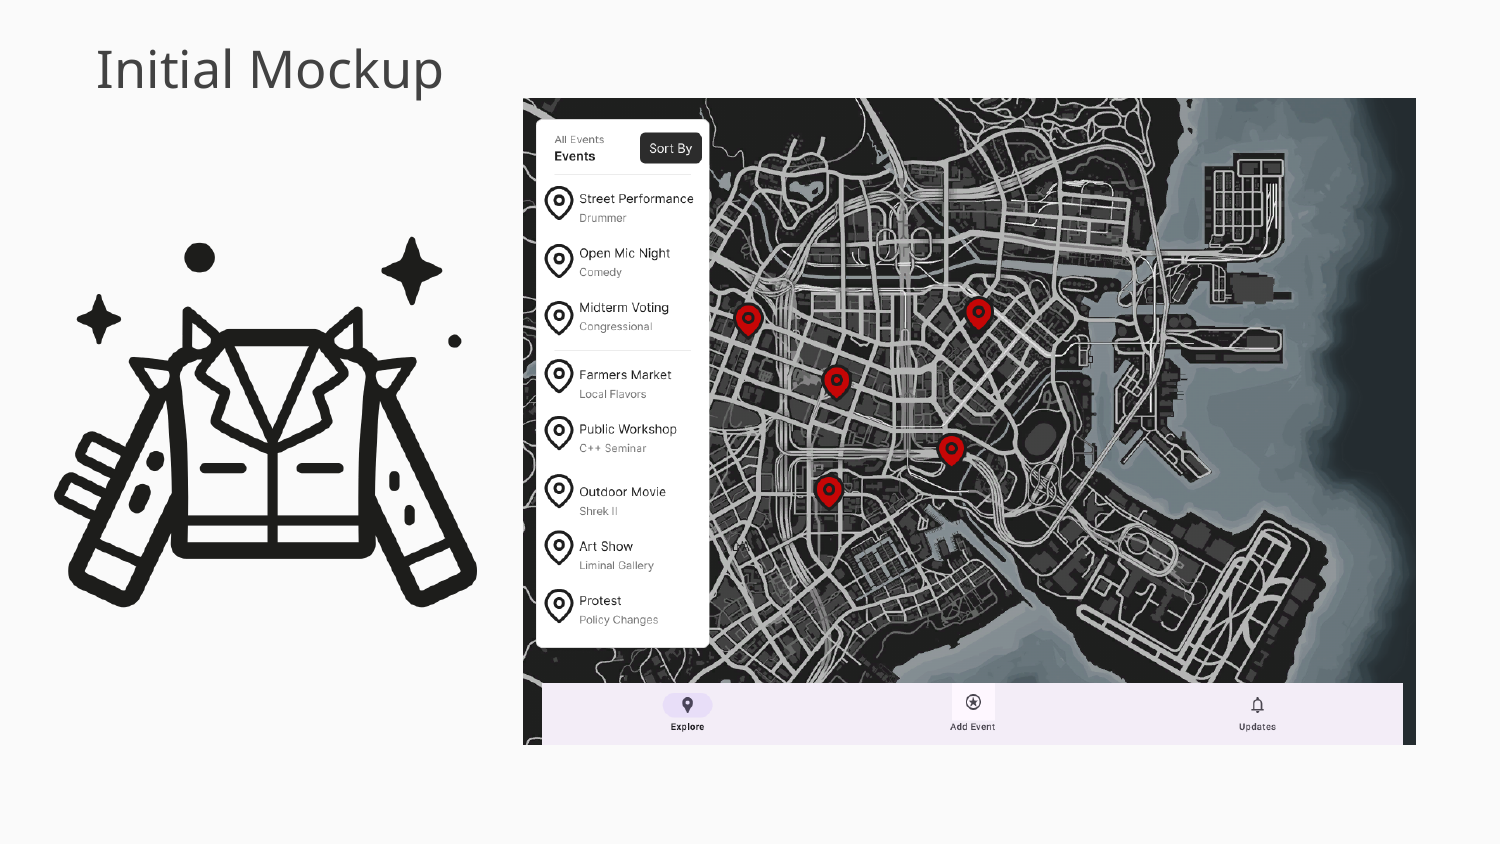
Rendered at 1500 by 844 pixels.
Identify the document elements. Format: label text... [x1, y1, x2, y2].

picture [53, 210, 477, 634]
text_box Initial Mockup [81, 21, 535, 661]
picture [523, 98, 1416, 746]
